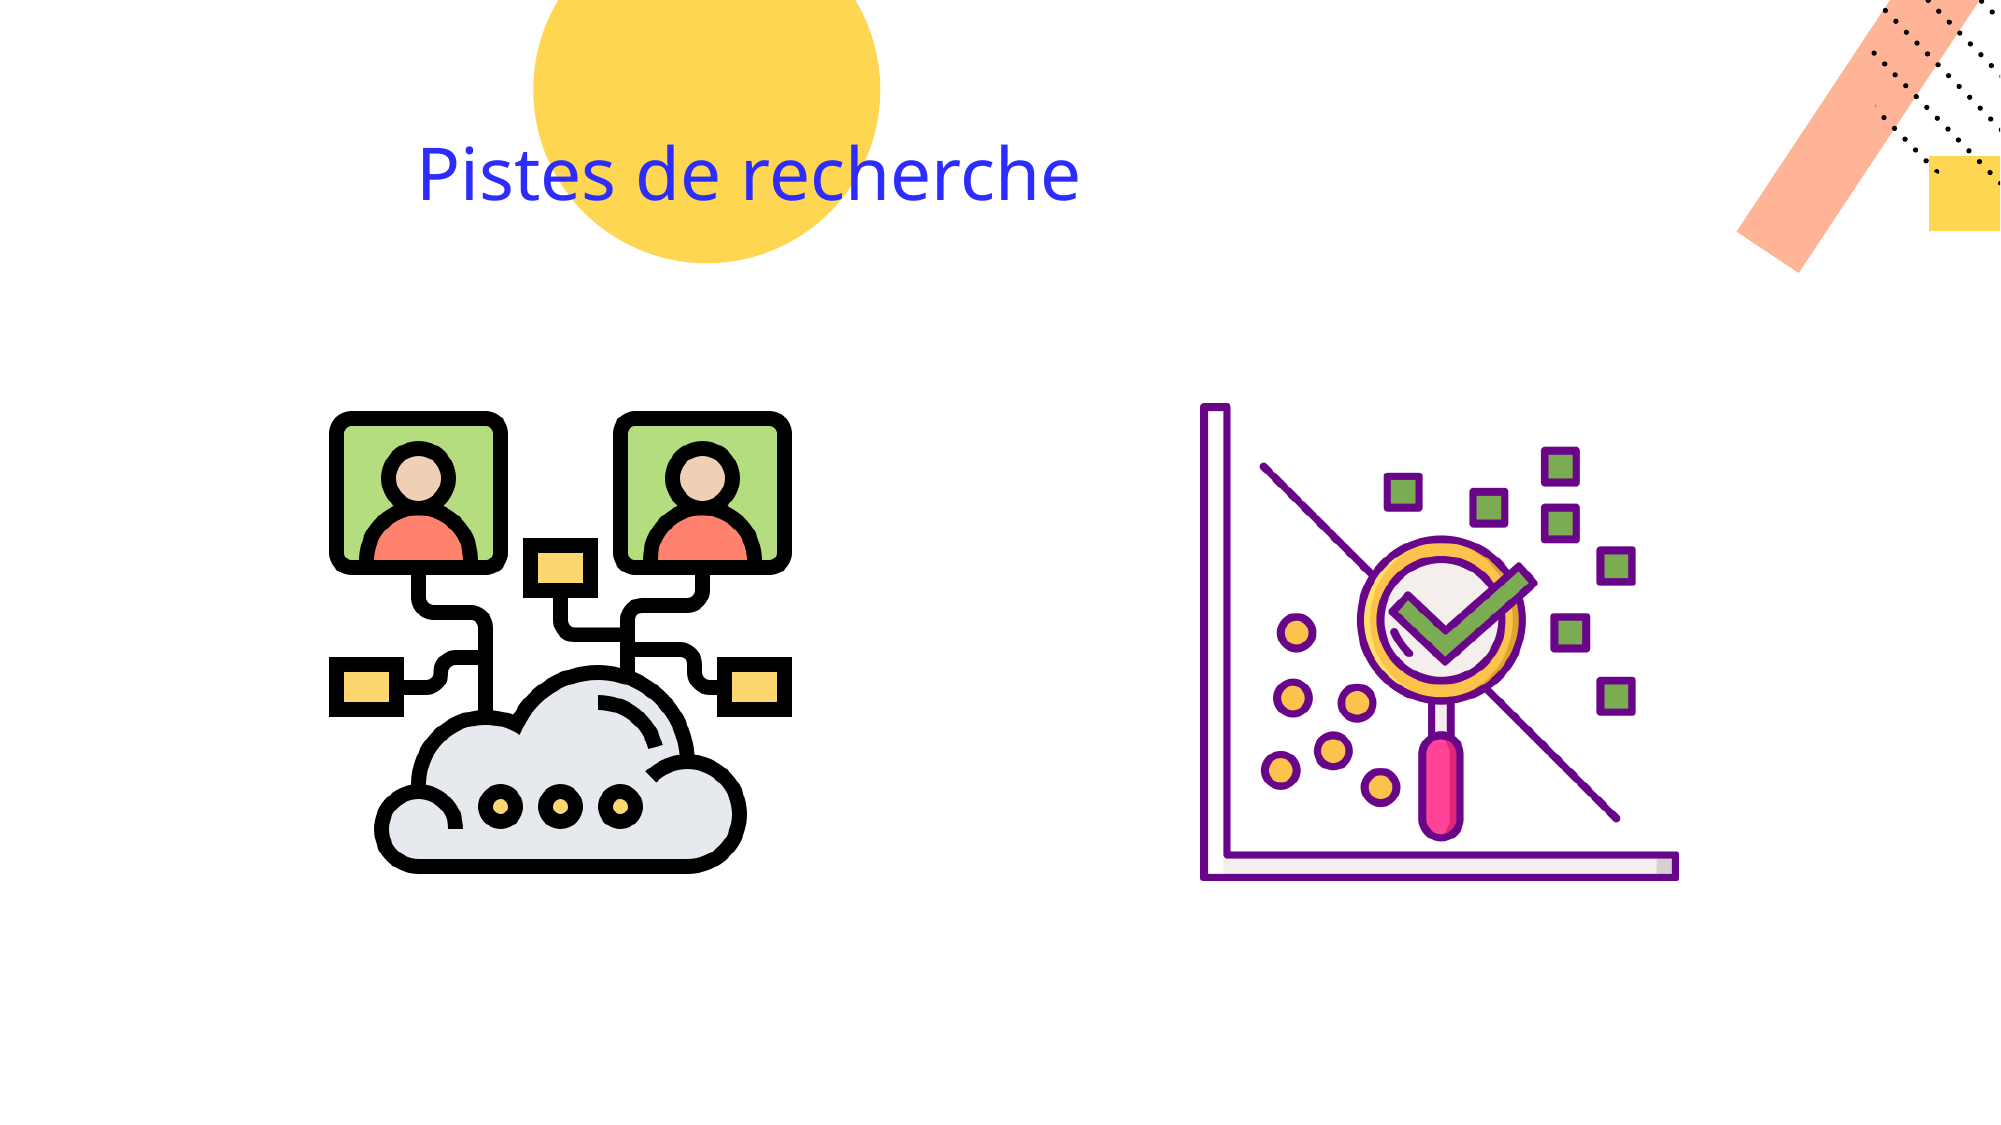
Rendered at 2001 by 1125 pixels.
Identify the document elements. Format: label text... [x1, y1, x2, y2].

text_box Pistes de recherche [396, 94, 1198, 248]
picture [1200, 403, 1679, 881]
picture [321, 403, 800, 881]
